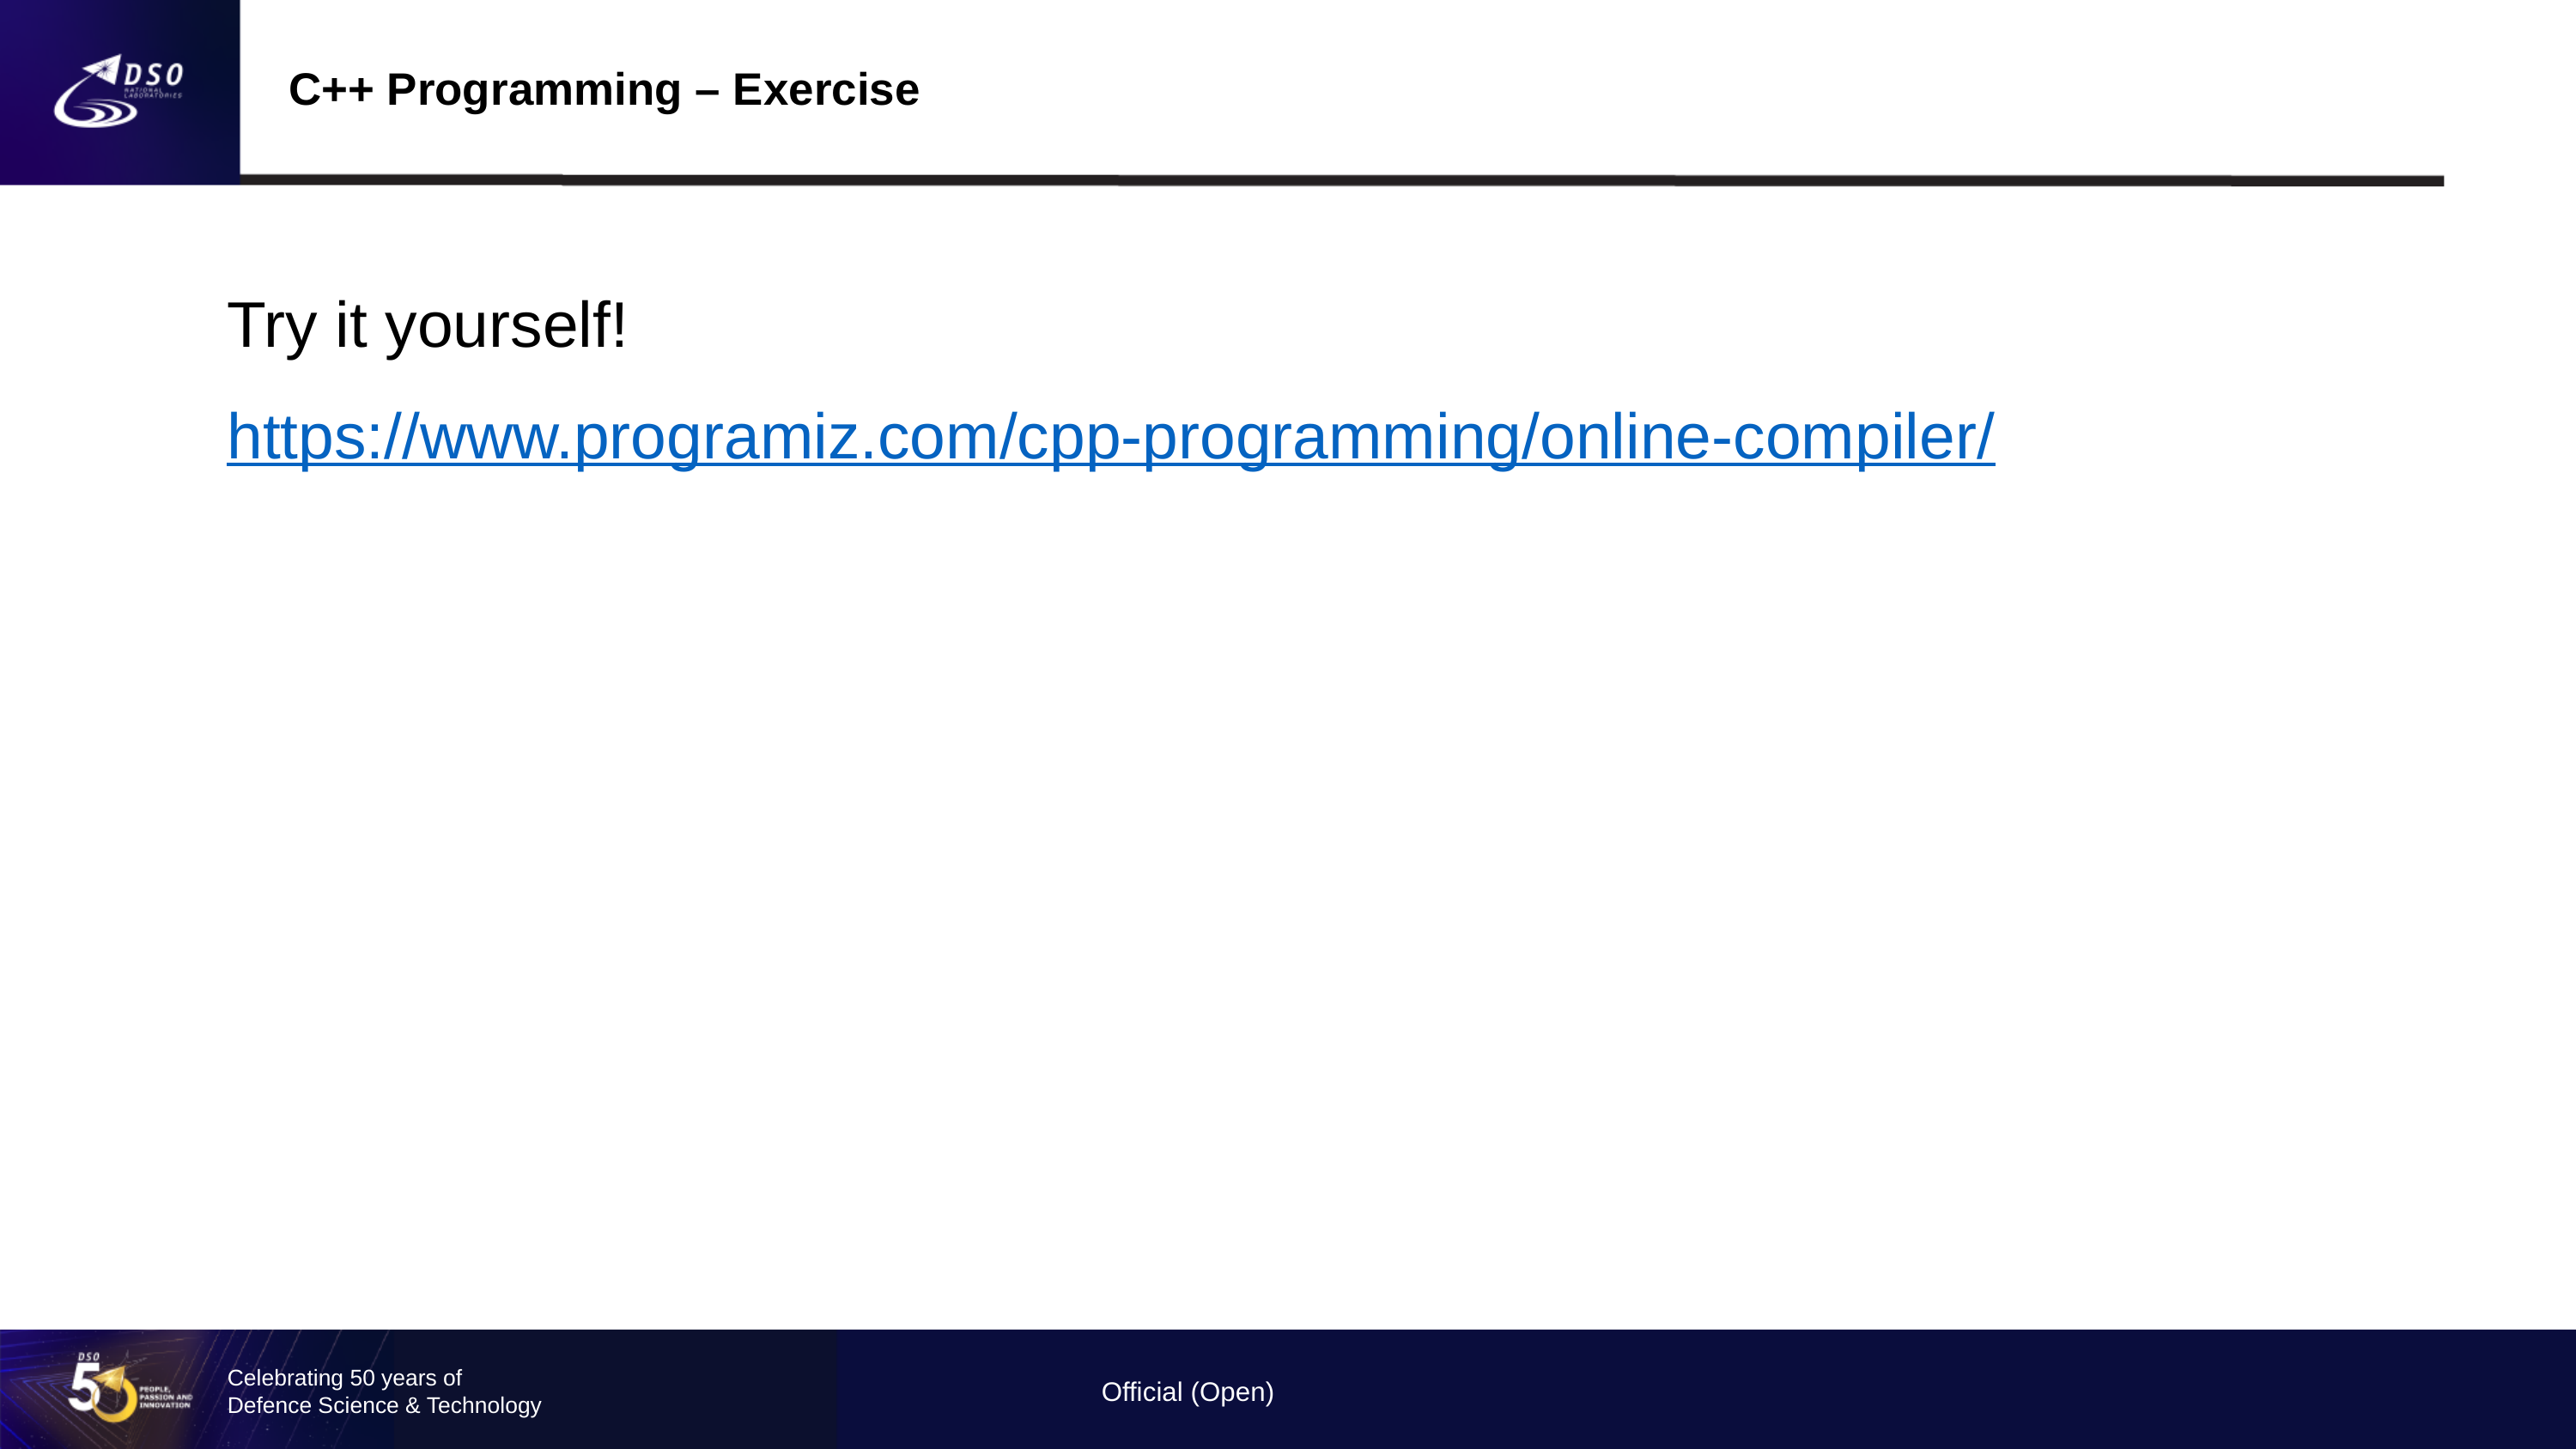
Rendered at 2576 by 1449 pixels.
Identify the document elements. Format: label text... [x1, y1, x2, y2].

picture [0, 0, 2576, 1449]
text_box Try it yourself! https://www.programiz.com/cpp-programming/online-compiler/ [201, 265, 2391, 1223]
text_box C++ Programming – Exercise [263, 40, 2485, 142]
